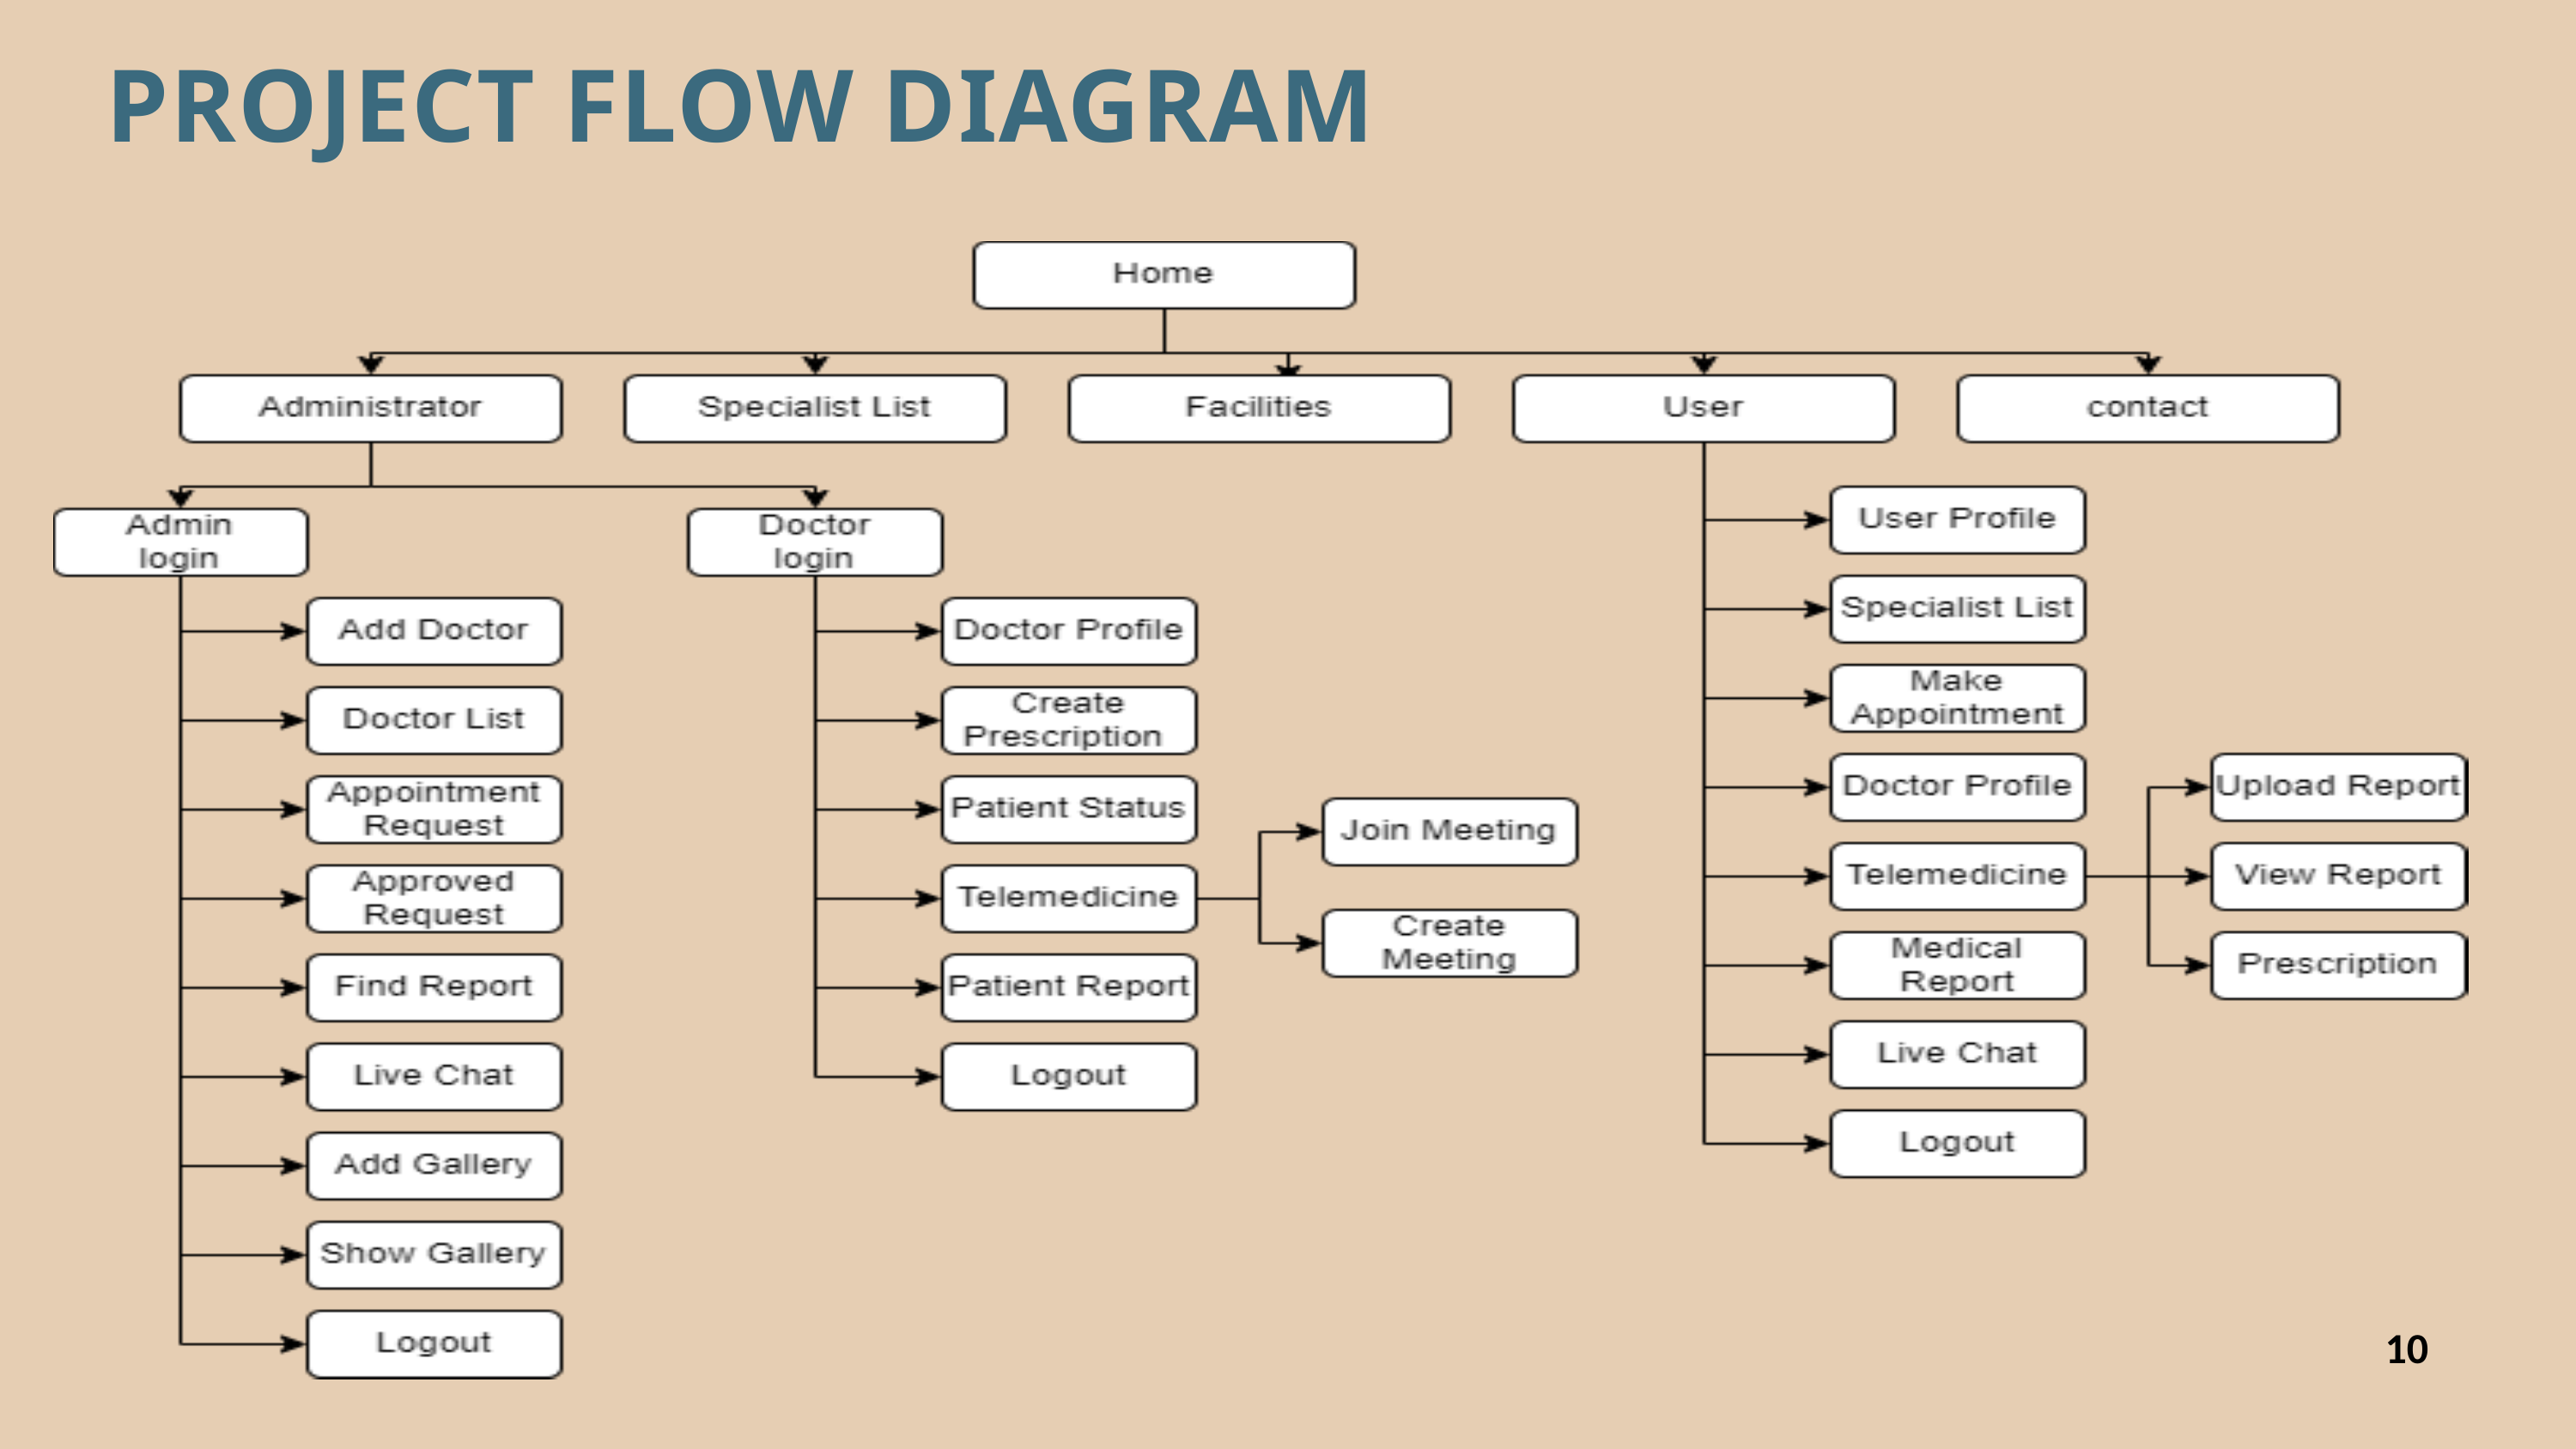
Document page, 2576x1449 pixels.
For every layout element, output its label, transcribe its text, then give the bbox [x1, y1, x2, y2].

picture [53, 241, 2470, 1379]
text_box PROJECT FLOW DIAGRAM [106, 52, 2340, 163]
